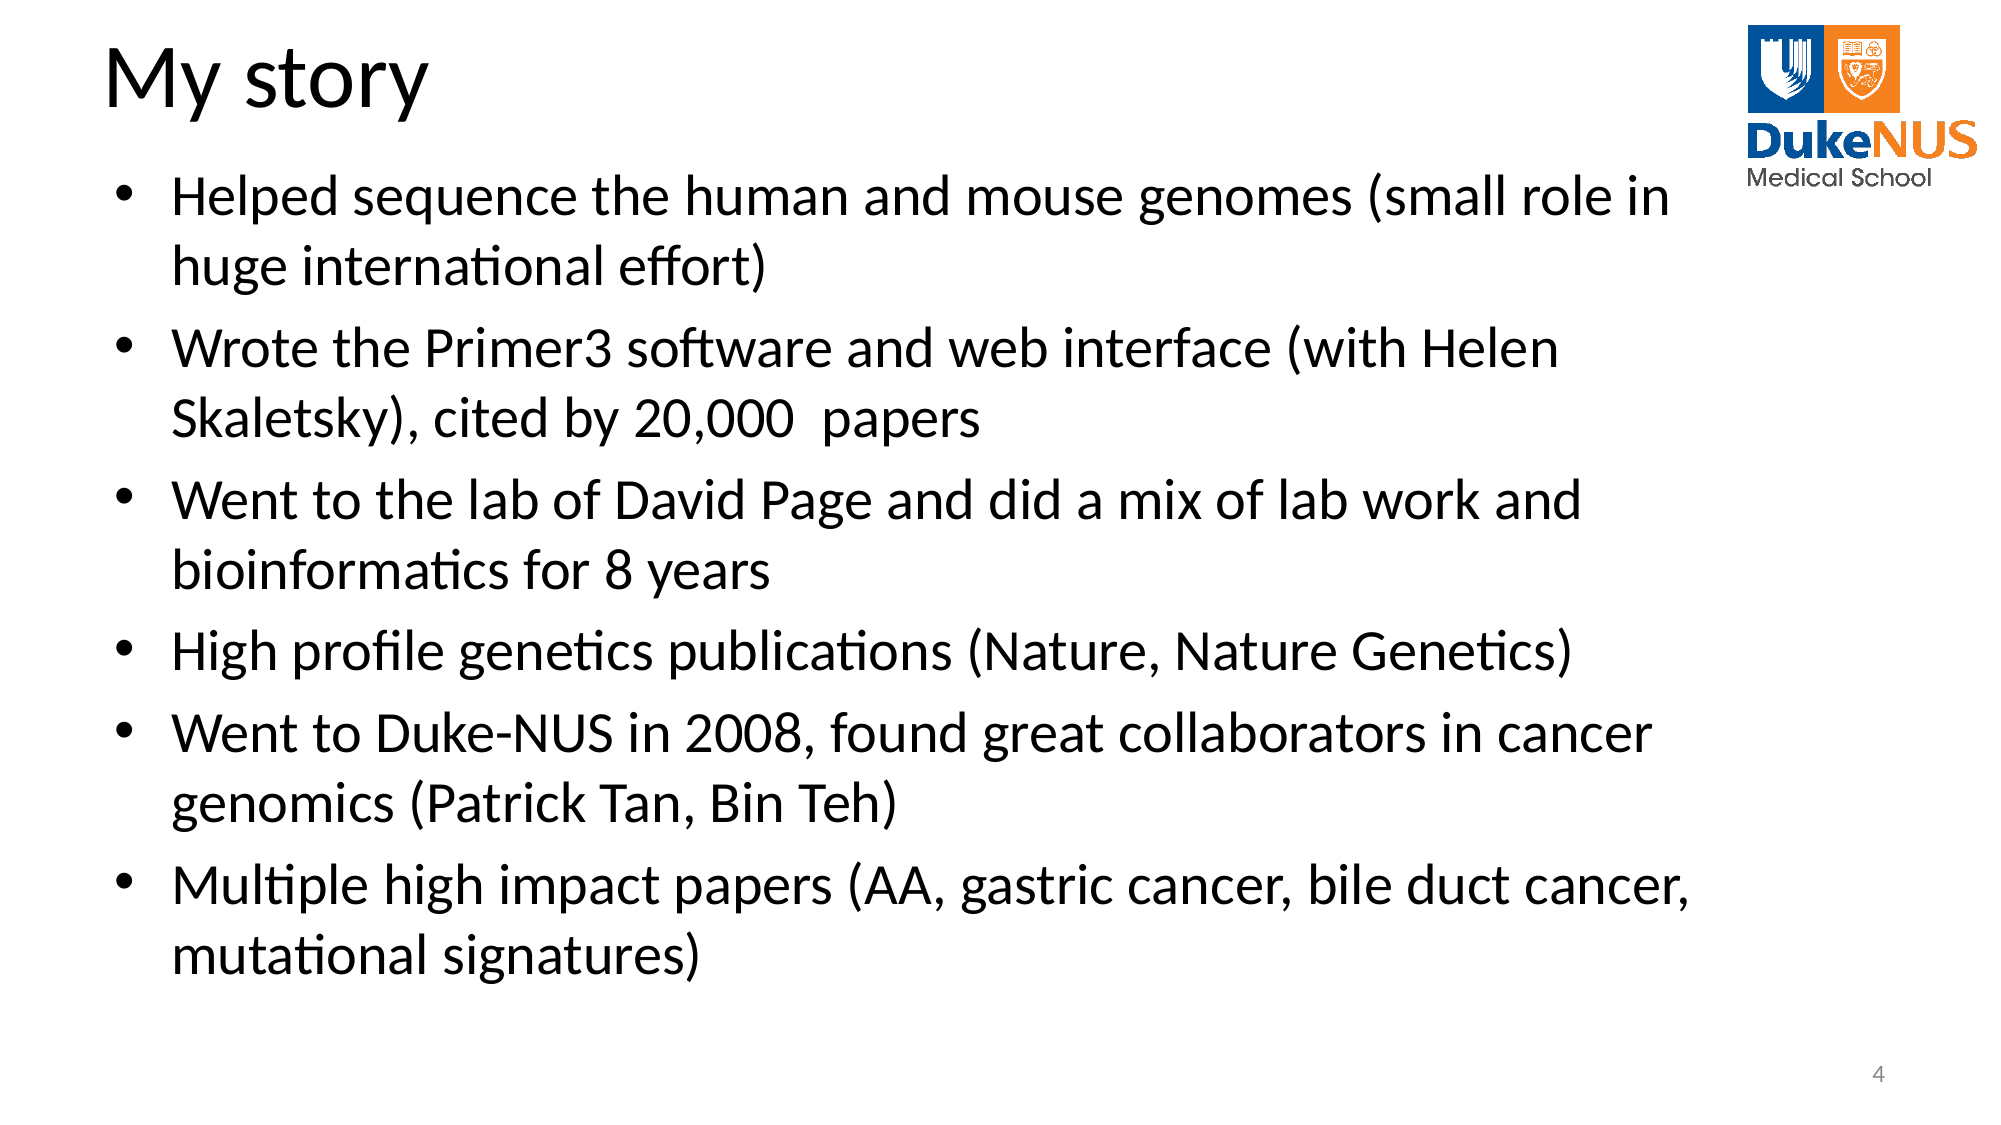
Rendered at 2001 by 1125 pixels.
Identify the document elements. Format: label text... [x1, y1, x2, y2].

slide_number 4 [1433, 1042, 1900, 1103]
list Helped sequence the human and mouse genomes (small role in huge international effort) Wrote the Primer3 software and web interface (with Helen Skaletsky), cited by 20,000 papers Went to the lab of David Page and did a mix of lab work and bioinformatics for 8 years High profile genetics publications (Nature, Nature Genetics) Went to Duke-NUS in 2008, found great collaborators in cancer genomics (Patrick Tan, Bin Teh) Multiple high impact papers (AA, gastric cancer, bile duct cancer, mutational signatures) [99, 149, 1763, 1088]
title My story [87, 24, 1888, 118]
picture [1737, 12, 1978, 189]
